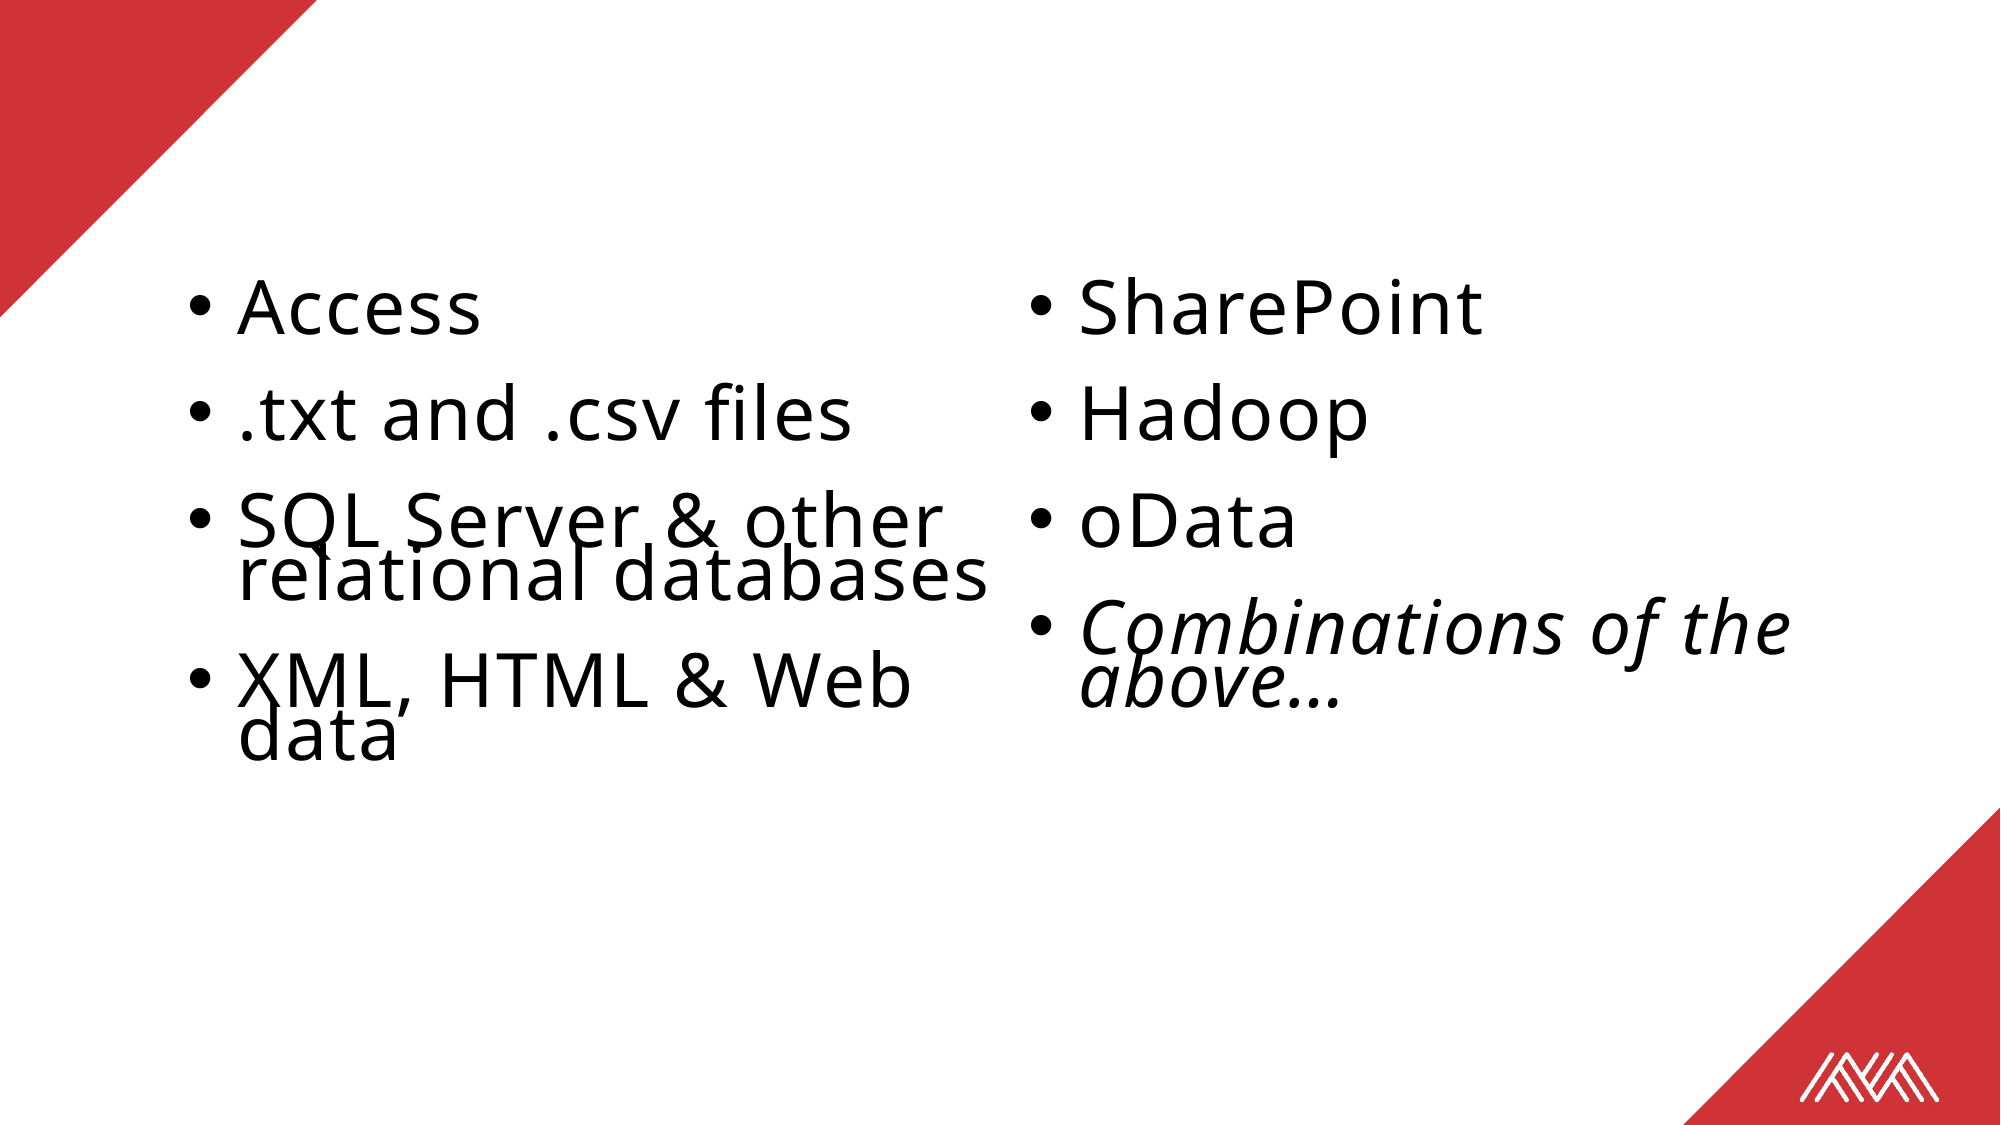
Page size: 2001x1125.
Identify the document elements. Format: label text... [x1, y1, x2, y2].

text_box SharePoint Hadoop oData Combinations of the above… [999, 295, 1884, 776]
text_box Access .txt and .csv files SQL Server & other relational databases XML, HTML & Web data [158, 295, 1042, 830]
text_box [0, 0, 318, 318]
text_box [1682, 807, 2000, 1125]
picture [1760, 1012, 1981, 1125]
